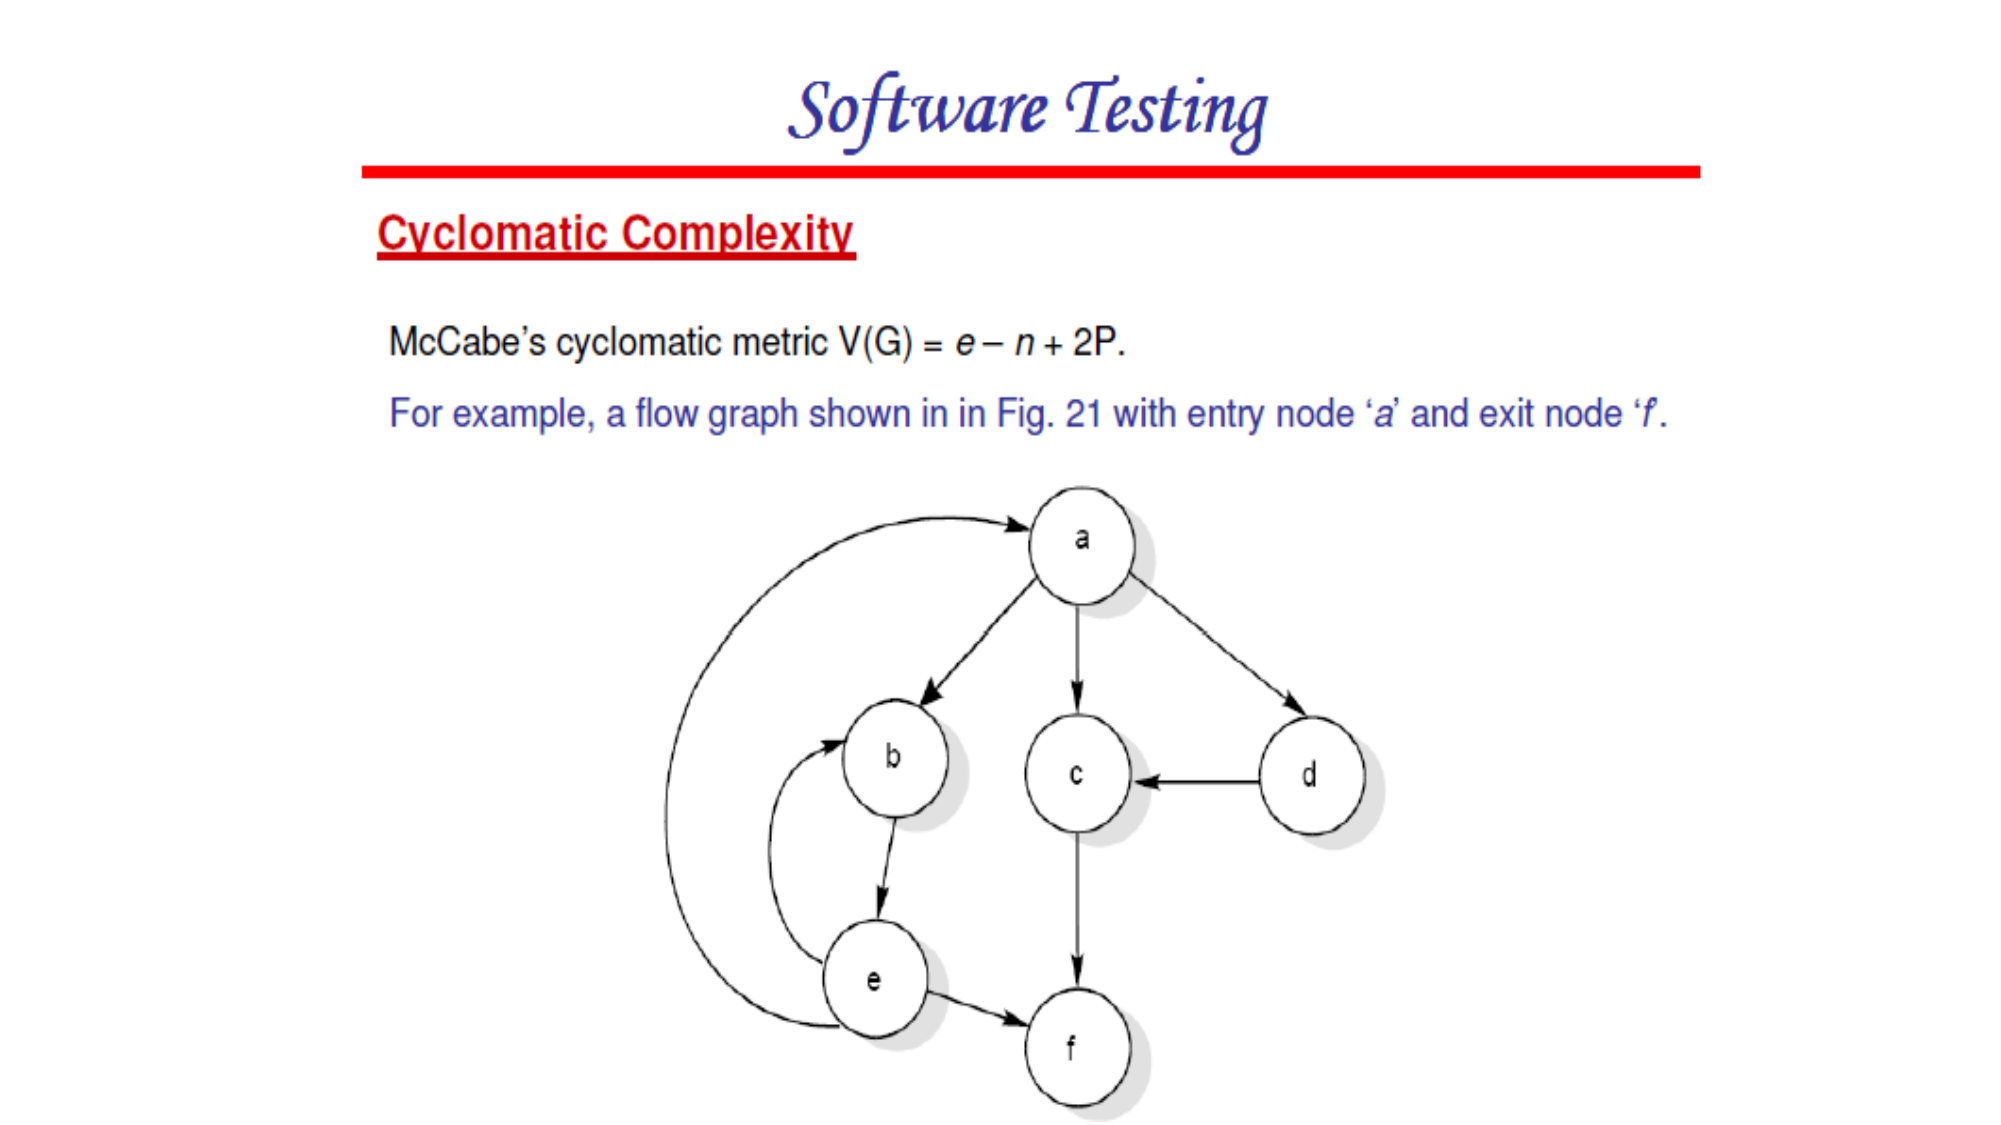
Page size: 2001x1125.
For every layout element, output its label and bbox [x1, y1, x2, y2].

picture [249, 21, 1750, 1122]
